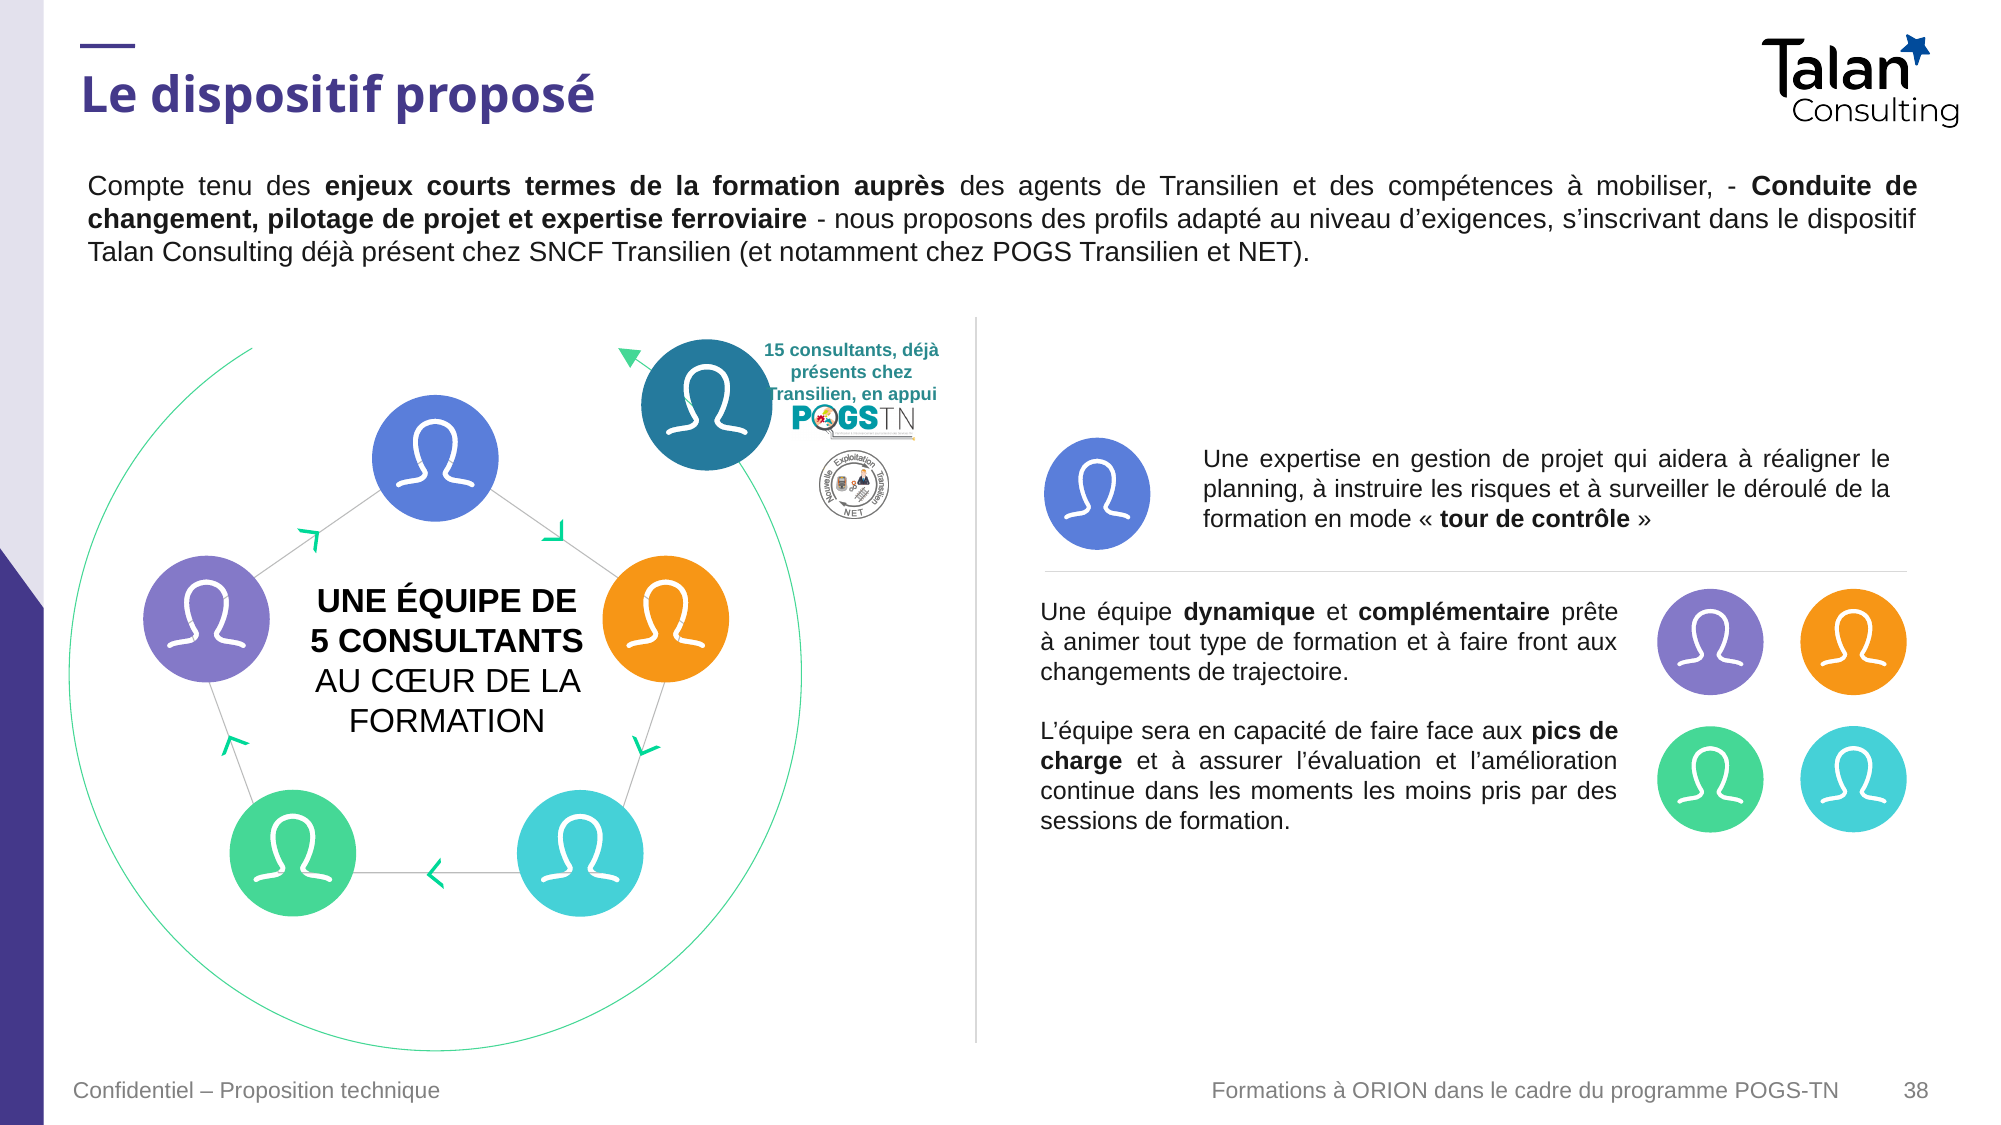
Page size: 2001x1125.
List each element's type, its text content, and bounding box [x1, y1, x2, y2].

text_box Une expertise en gestion de projet qui aidera à réaligner le planning, à instruire les risques et à surveiller le déroulé de la formation en mode « tour de contrôle » [1188, 435, 1907, 563]
title Le dispositif proposé [65, 47, 1691, 115]
text_box [1800, 726, 1907, 833]
text_box 15 consultants, déjà présents chez Transilien, en appui [746, 329, 958, 413]
text_box [1657, 588, 1764, 696]
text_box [68, 347, 802, 1052]
text_box Compte tenu des enjeux courts termes de la formation auprès des agents de Transilien et des compétences à mobiliser, - Conduite de changement, pilotage de projet et expertise ferroviaire - nous proposons des profils adapté au niveau d’exigences, s’inscrivant dans le dispositif Talan Consulting déjà présent chez SNCF Transilien (et notamment chez POGS Transilien et NET). [72, 159, 1933, 276]
picture [1746, 17, 1974, 145]
picture [819, 450, 889, 520]
picture [791, 403, 916, 441]
text_box [1044, 437, 1151, 550]
text_box Une équipe dynamique et complémentaire prête à animer tout type de formation et à faire front aux changements de trajectoire. L’équipe sera en capacité de faire face aux pics de charge et à assurer l’évaluation et l’amélioration continue dans les moments les moins pris par des sessions de formation. [1025, 587, 1634, 838]
text_box [1657, 726, 1764, 833]
text_box [677, 339, 736, 346]
text_box [1800, 588, 1907, 696]
